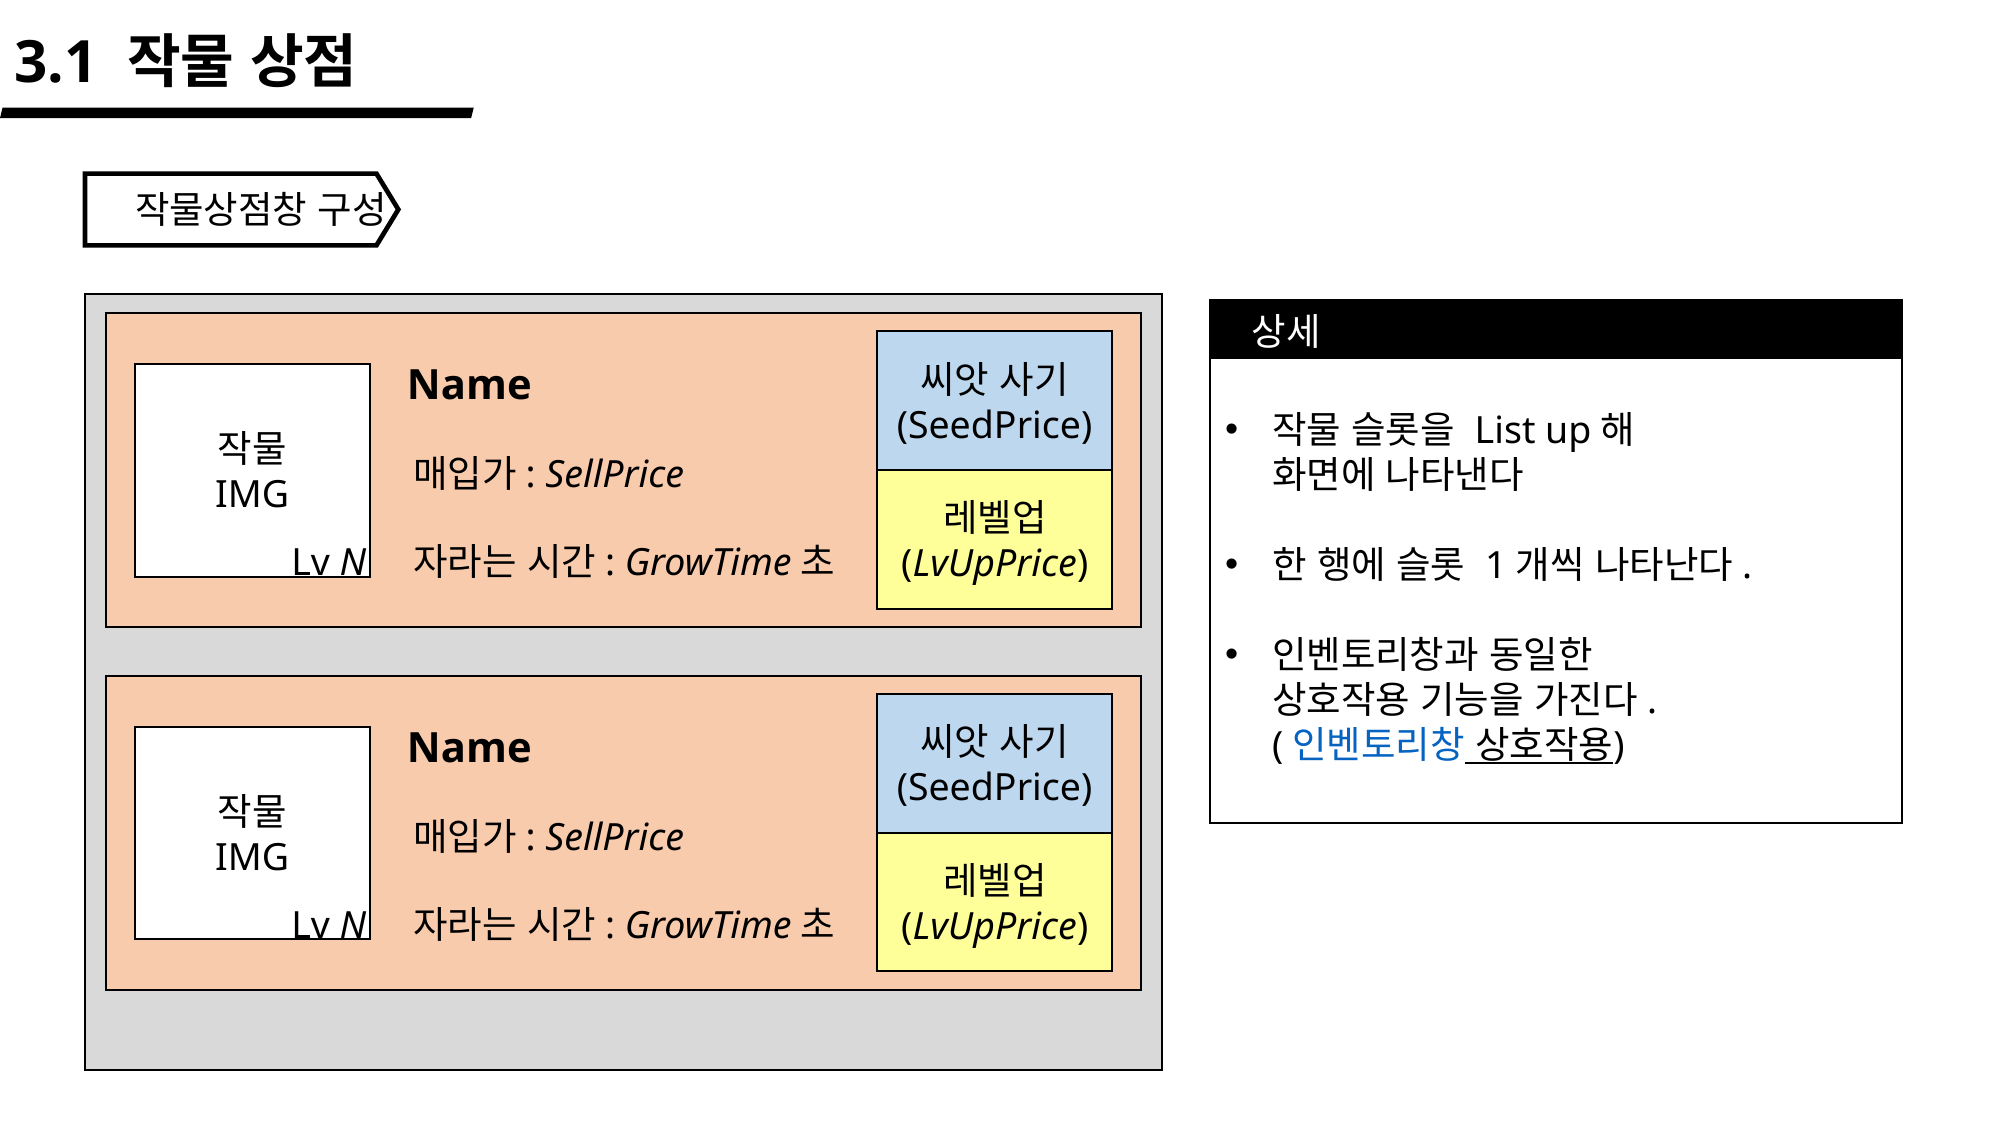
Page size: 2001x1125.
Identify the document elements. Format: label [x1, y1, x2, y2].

text_box [1210, 300, 1903, 823]
text_box [0, 16, 506, 119]
text_box [105, 675, 1141, 991]
text_box [84, 293, 1163, 1071]
text_box [84, 173, 437, 246]
text_box [105, 313, 1141, 628]
